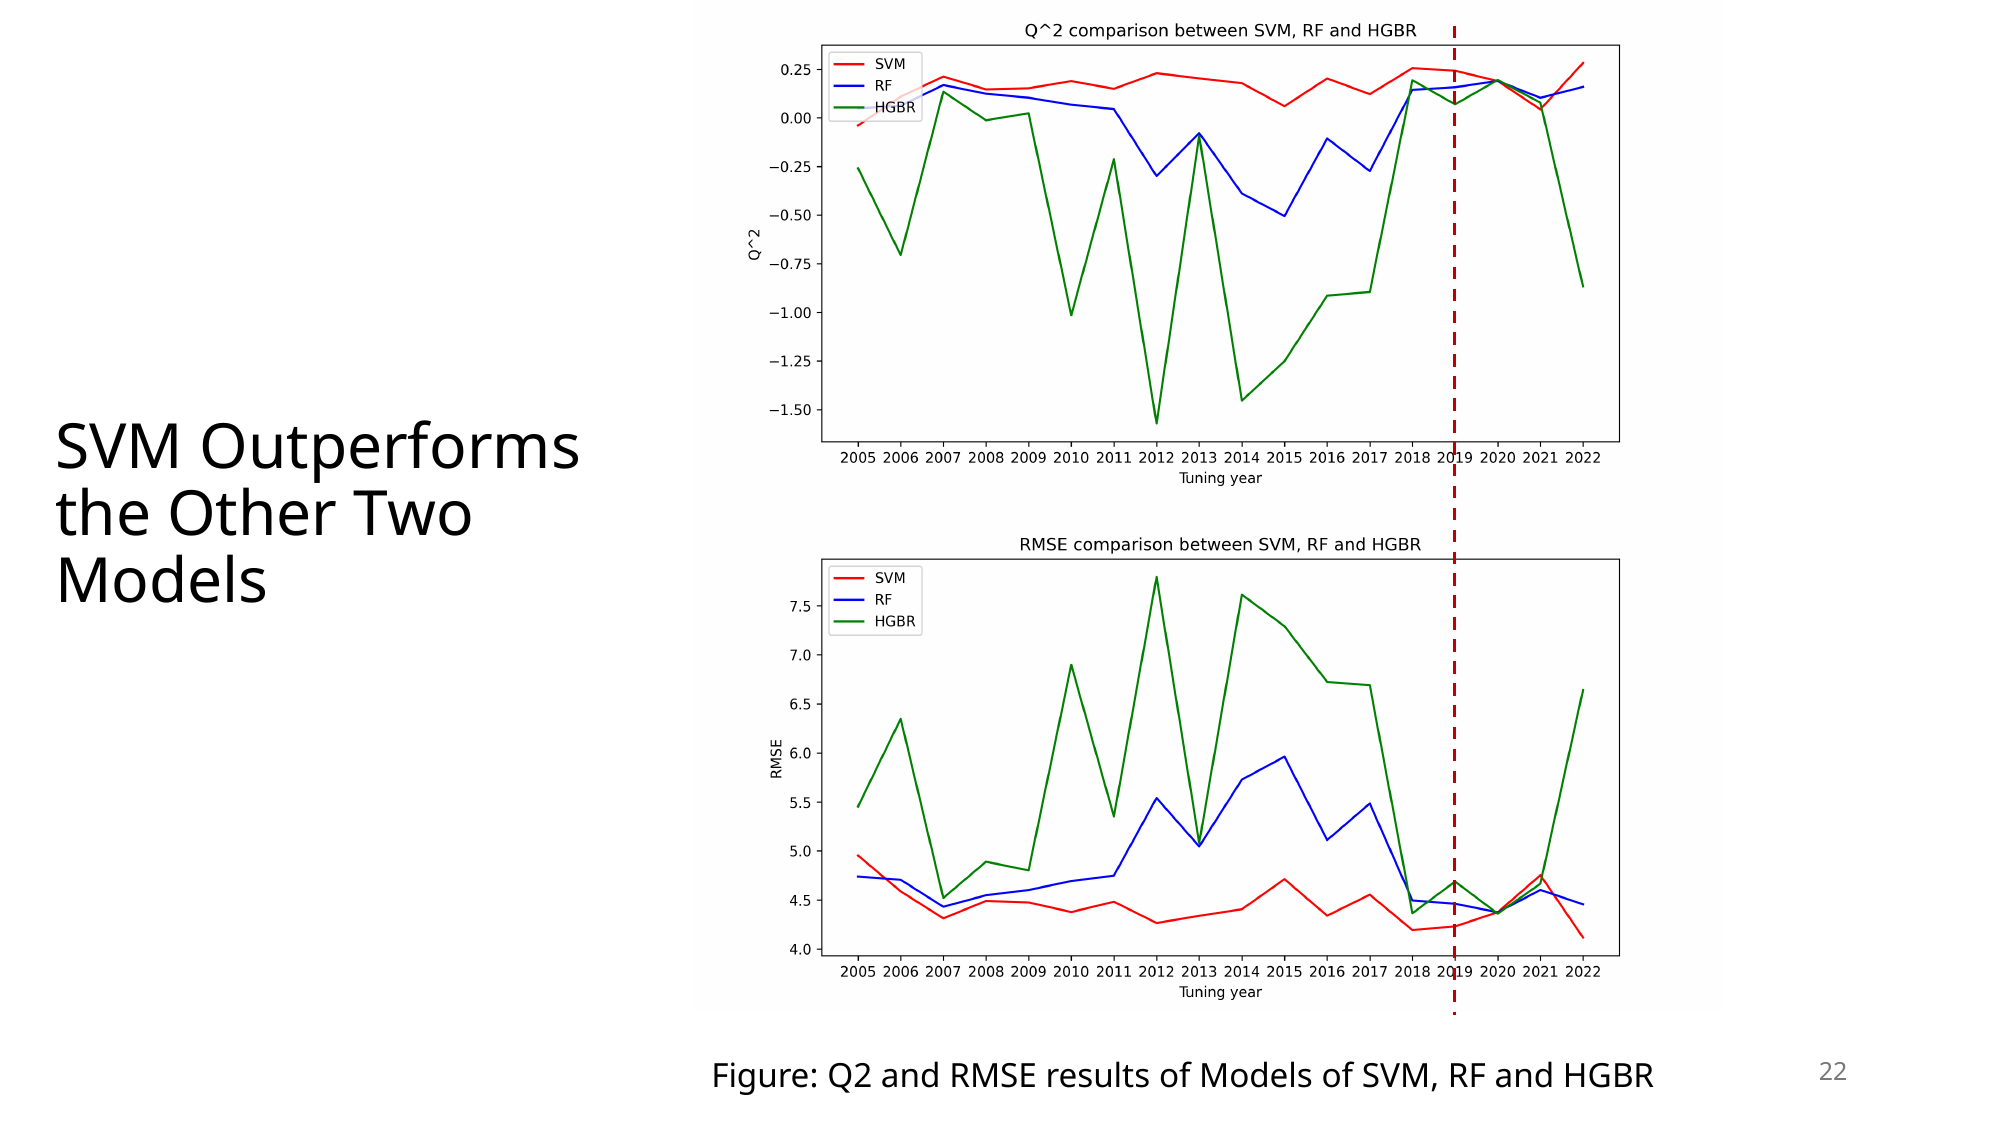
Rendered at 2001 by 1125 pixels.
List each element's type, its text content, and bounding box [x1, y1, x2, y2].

picture [693, 0, 1723, 1012]
text_box Figure: Q2 and RMSE results of Models of SVM, RF and HGBR [696, 1046, 1412, 1102]
title SVM Outperforms the Other Two Models [40, 406, 693, 624]
slide_number 22 [1412, 1042, 1863, 1103]
